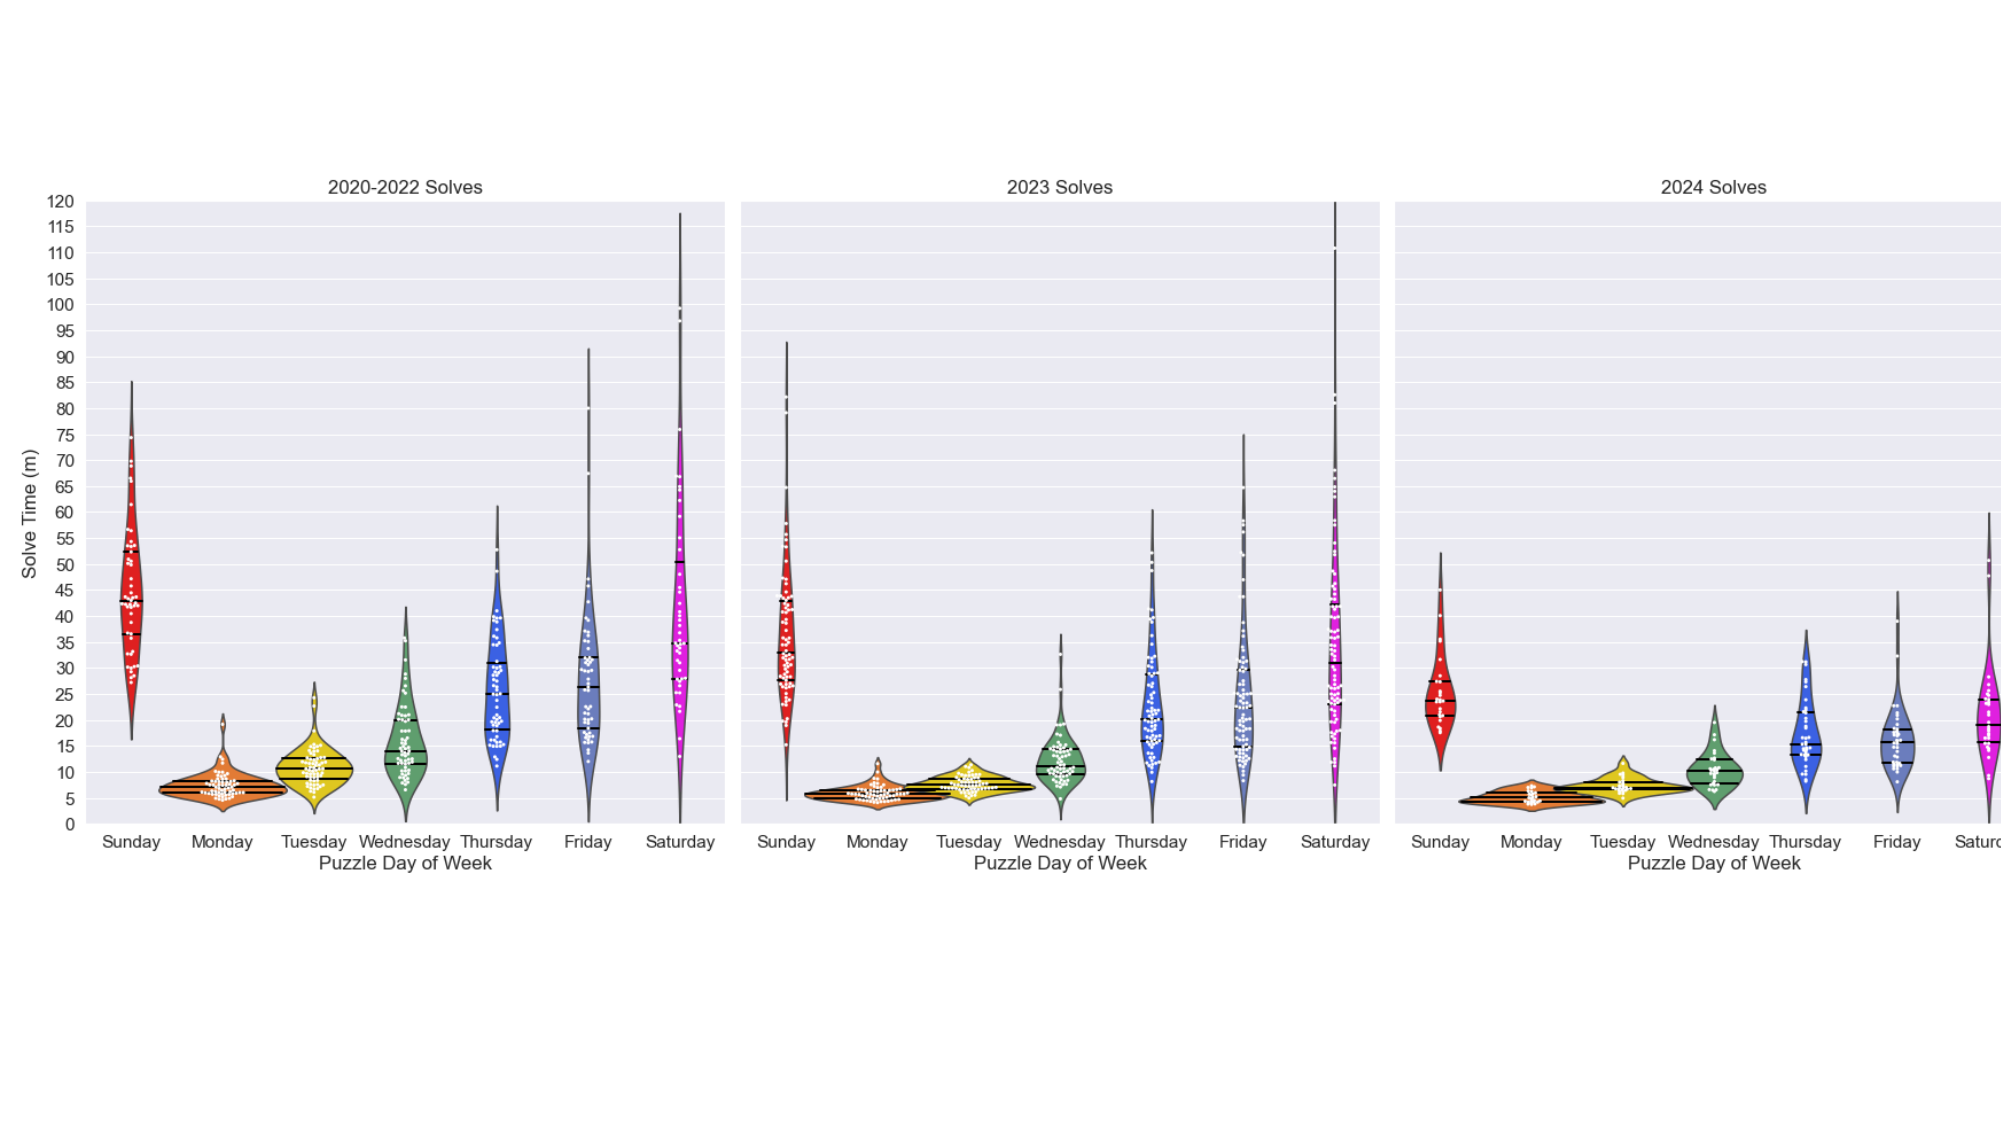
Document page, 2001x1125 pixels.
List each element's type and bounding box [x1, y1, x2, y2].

picture [15, 172, 2001, 881]
